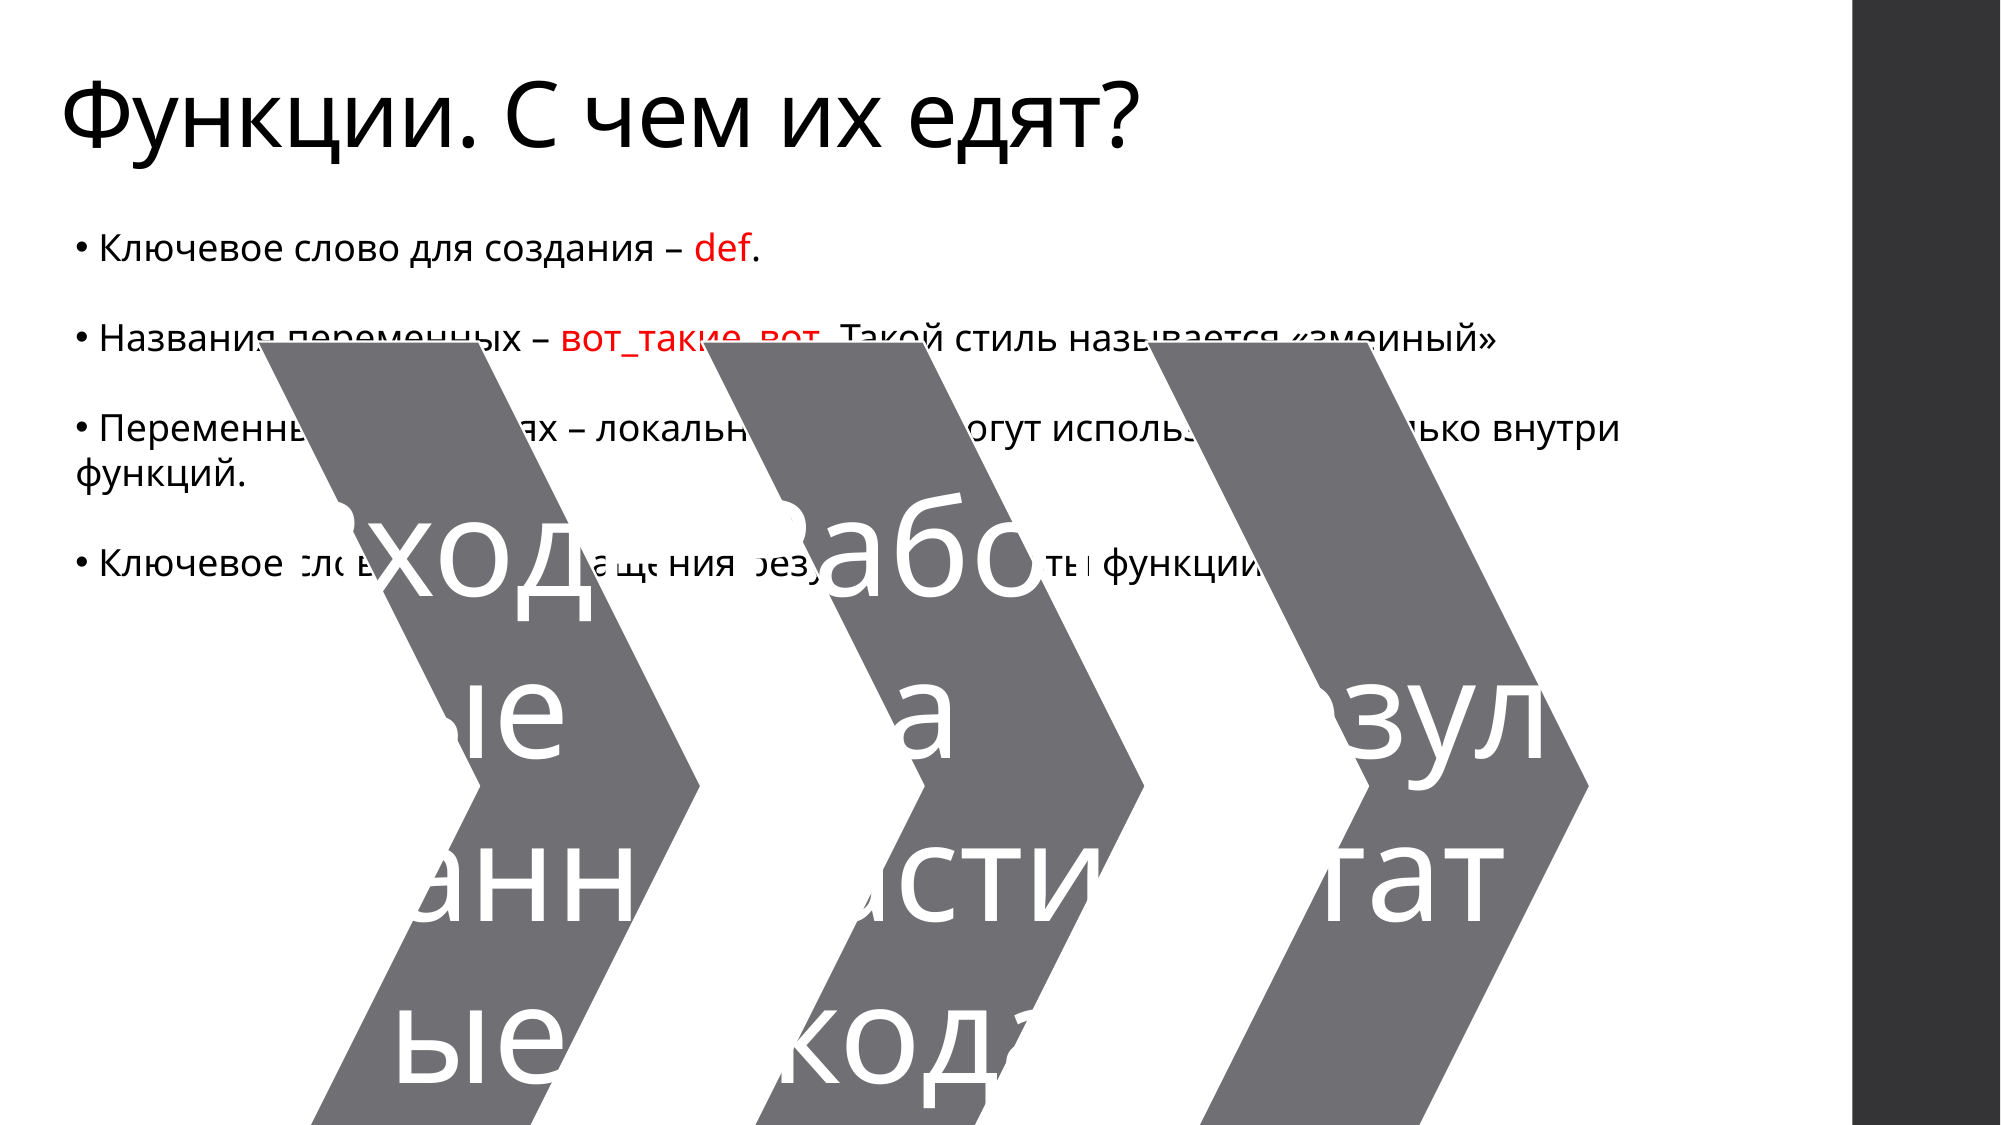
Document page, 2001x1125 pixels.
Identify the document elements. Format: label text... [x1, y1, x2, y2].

text_box Функции. С чем их едят? [45, 48, 1636, 175]
text_box Ключевое слово для создания – def. Названия переменных – вот_такие_вот. Такой стиль называется «змеиный» Переменные в функциях – локальны. То есть могут использоваться только внутри функций. Ключевое слово для возвращения результата работы функции return [60, 216, 1653, 591]
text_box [256, 341, 1591, 1125]
